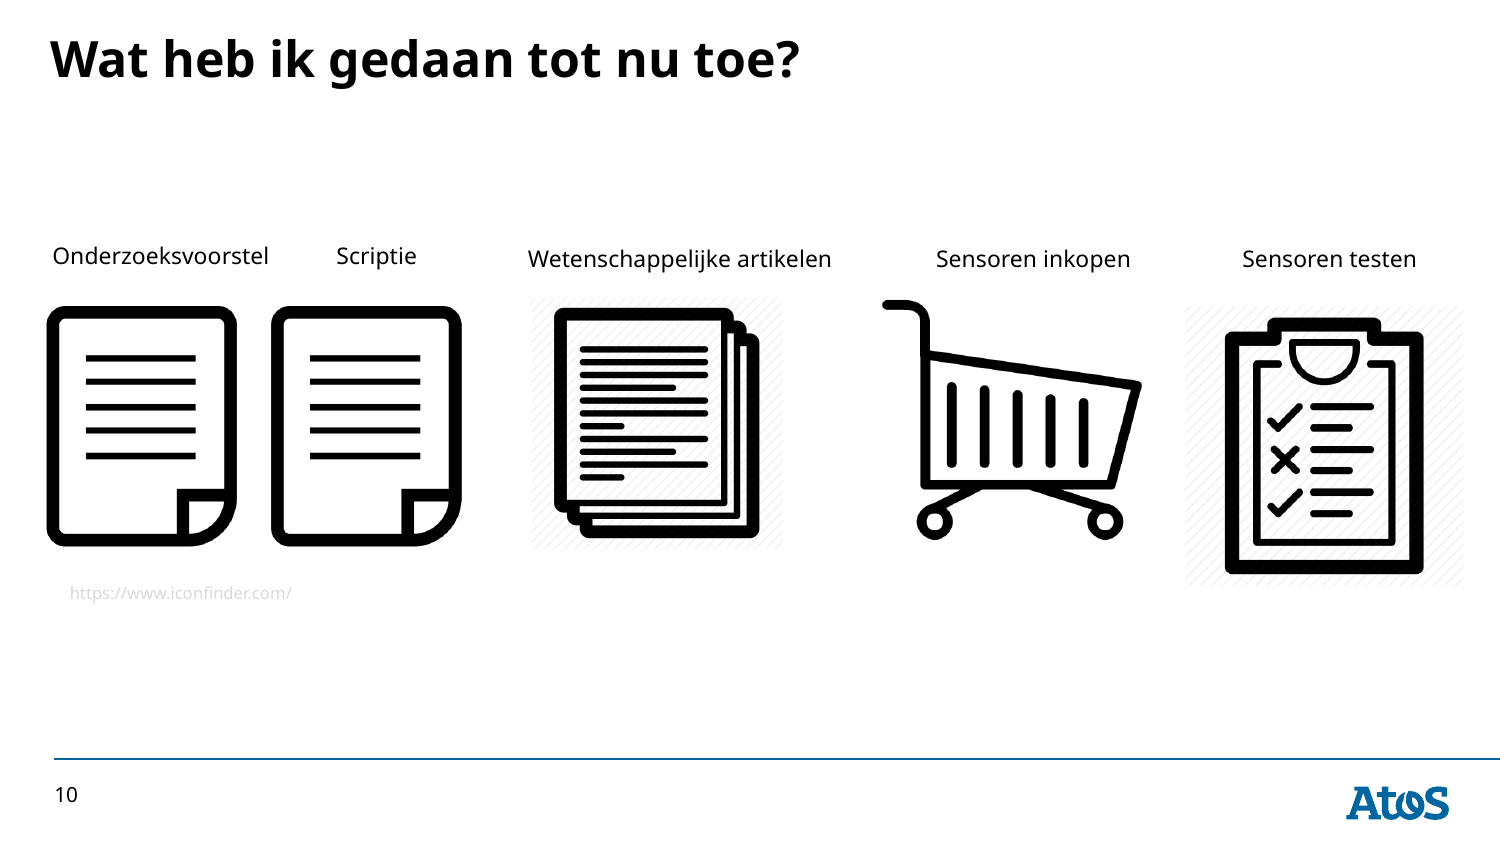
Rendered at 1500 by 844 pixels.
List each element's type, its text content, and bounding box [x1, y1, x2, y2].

text_box Wetenschappelijke artikelen [513, 237, 848, 280]
picture [862, 268, 1176, 582]
text_box Scriptie [321, 234, 433, 277]
picture [1181, 303, 1466, 588]
title Wat heb ik gedaan tot nu toe? [35, 20, 1471, 139]
text_box Sensoren testen [1227, 237, 1433, 280]
text_box Onderzoeksvoorstel [37, 234, 285, 277]
picture [528, 294, 785, 552]
text_box https://www.iconfinder.com/ [55, 580, 312, 611]
text_box Sensoren inkopen [921, 237, 1147, 266]
slide_number 10 [39, 778, 113, 814]
picture [0, 279, 510, 573]
